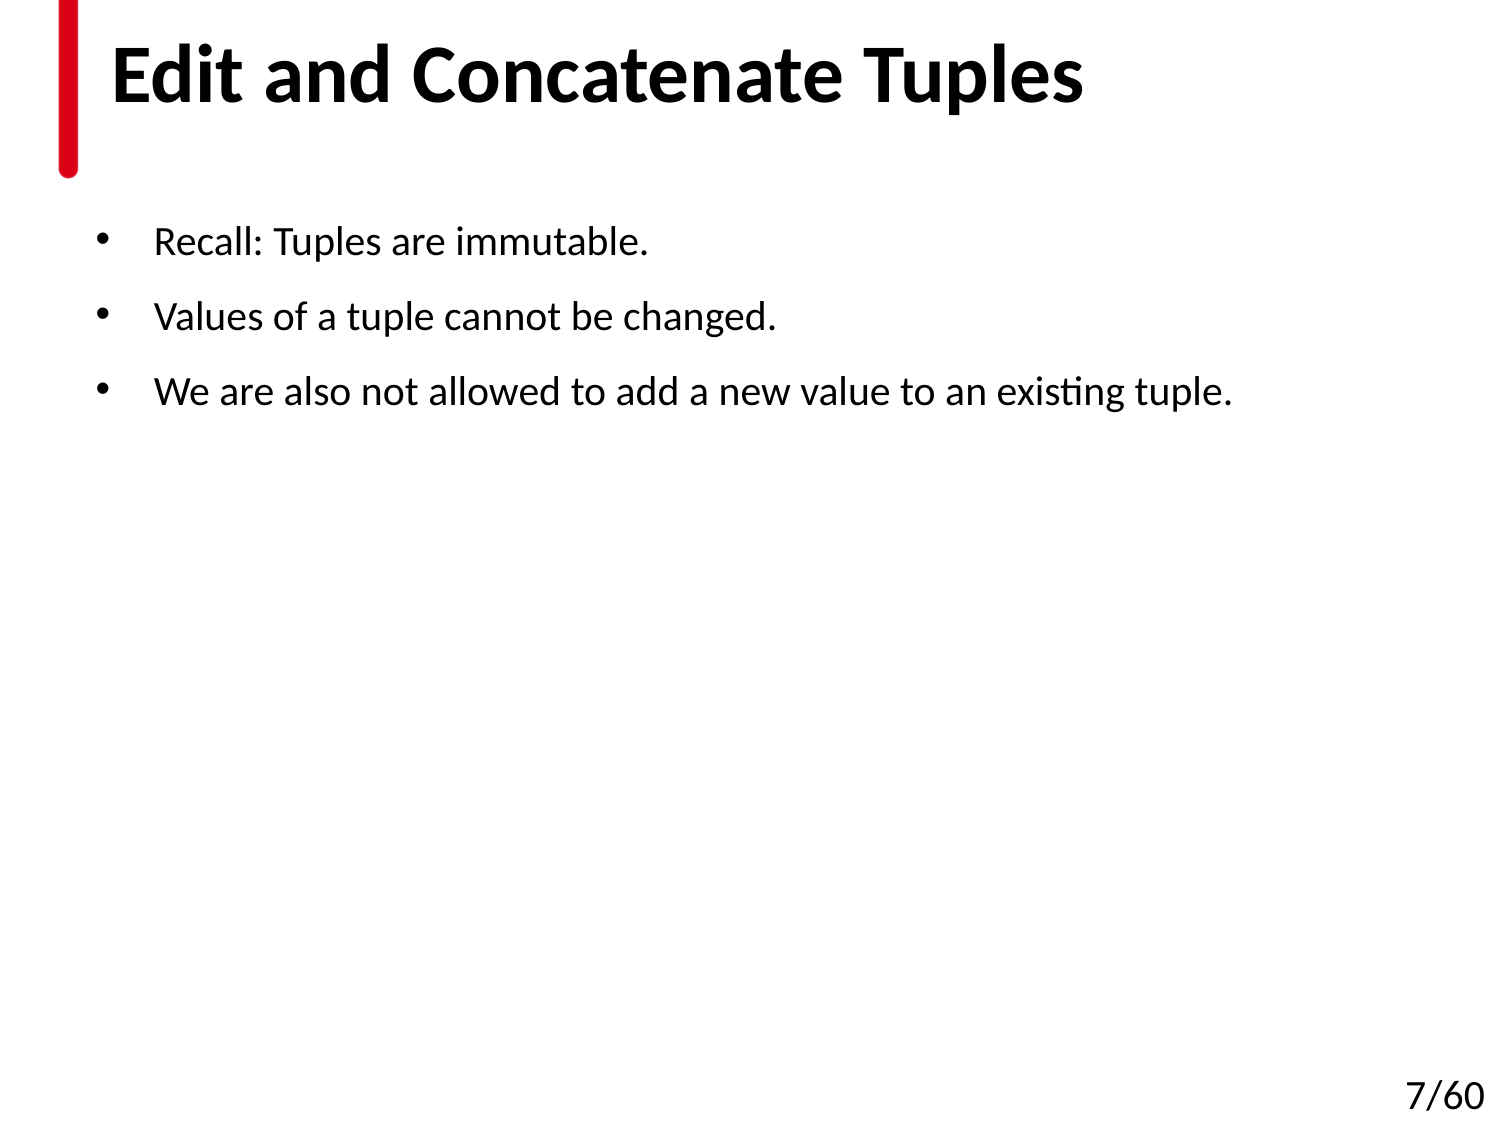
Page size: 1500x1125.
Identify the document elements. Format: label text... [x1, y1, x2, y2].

list Recall: Tuples are immutable. Values of a tuple cannot be changed. We are also not allowed to add a new value to an existing tuple. [80, 206, 1470, 701]
picture [57, 0, 81, 200]
title Edit and Concatenate Tuples [96, 0, 1425, 138]
